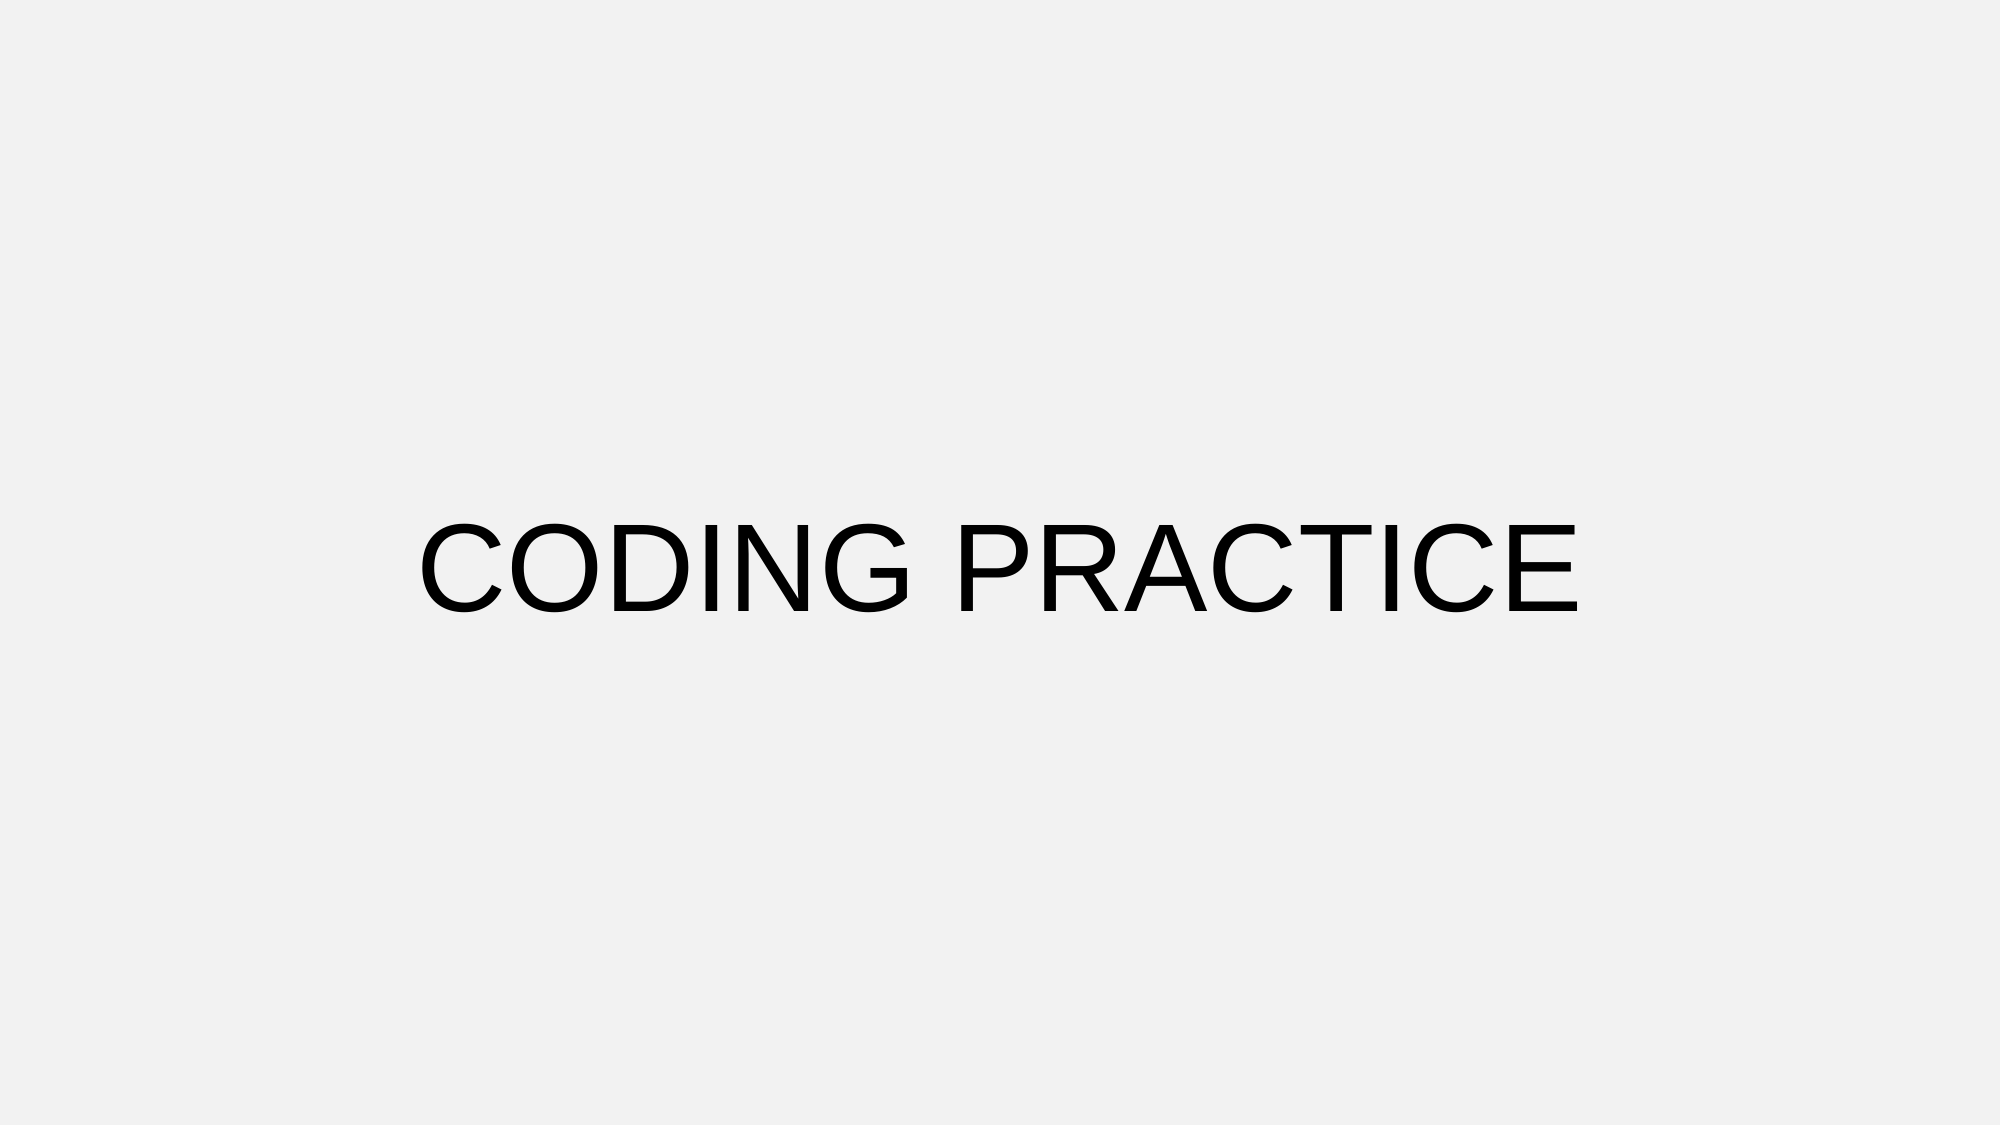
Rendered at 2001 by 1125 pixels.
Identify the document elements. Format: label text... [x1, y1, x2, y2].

text_box CODING PRACTICE [401, 479, 1598, 644]
